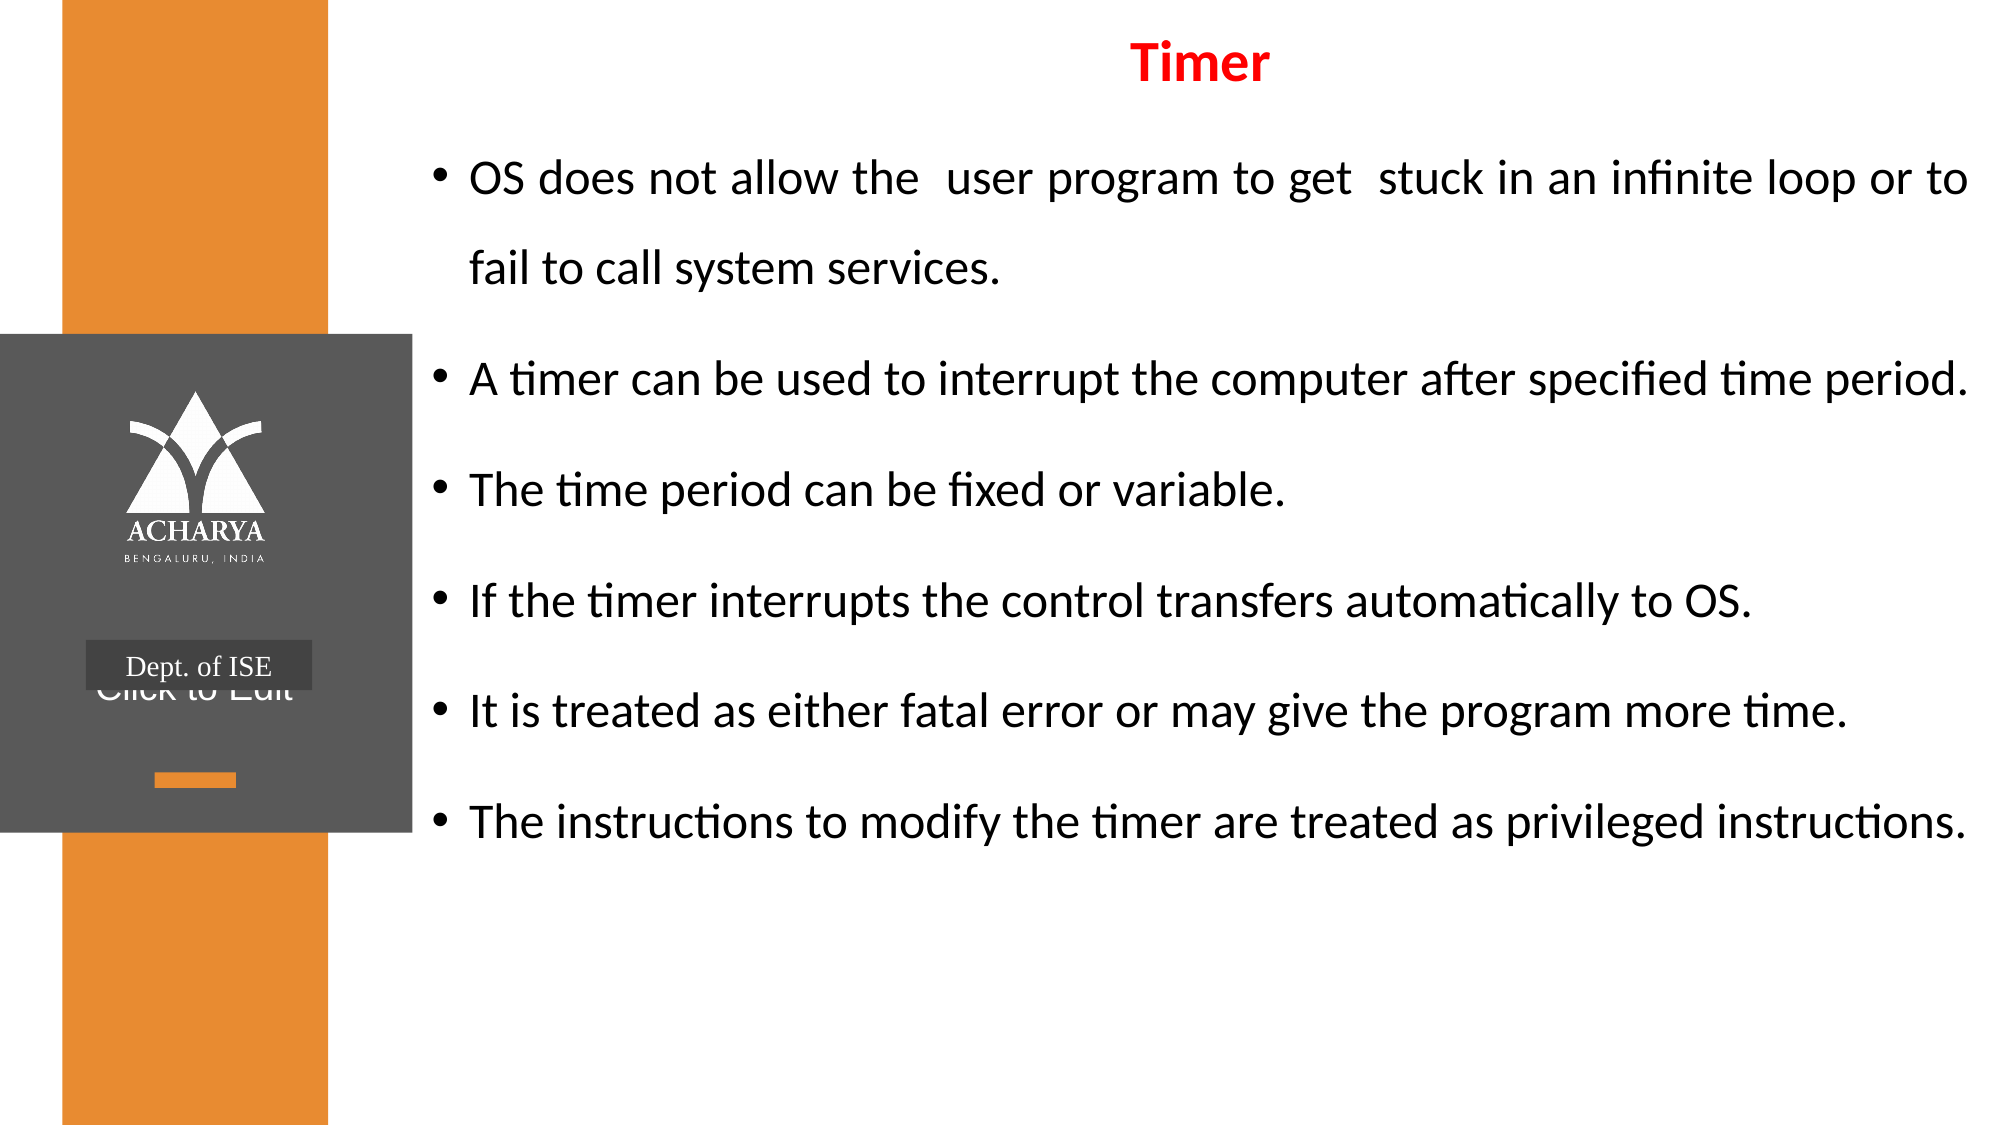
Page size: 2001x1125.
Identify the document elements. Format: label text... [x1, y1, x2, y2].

list Timer OS does not allow the user program to get stuck in an infinite loop or to fail to call system services. A timer can be used to interrupt the computer after specified time period. The time period can be fixed or variable. If the timer interrupts the control transfers automatically to OS. It is treated as either fatal error or may give the program more time. The instructions to modify the timer are treated as privileged instructions. [416, 23, 1985, 1100]
text_box Dept. of ISE [85, 639, 313, 691]
picture [125, 391, 265, 564]
